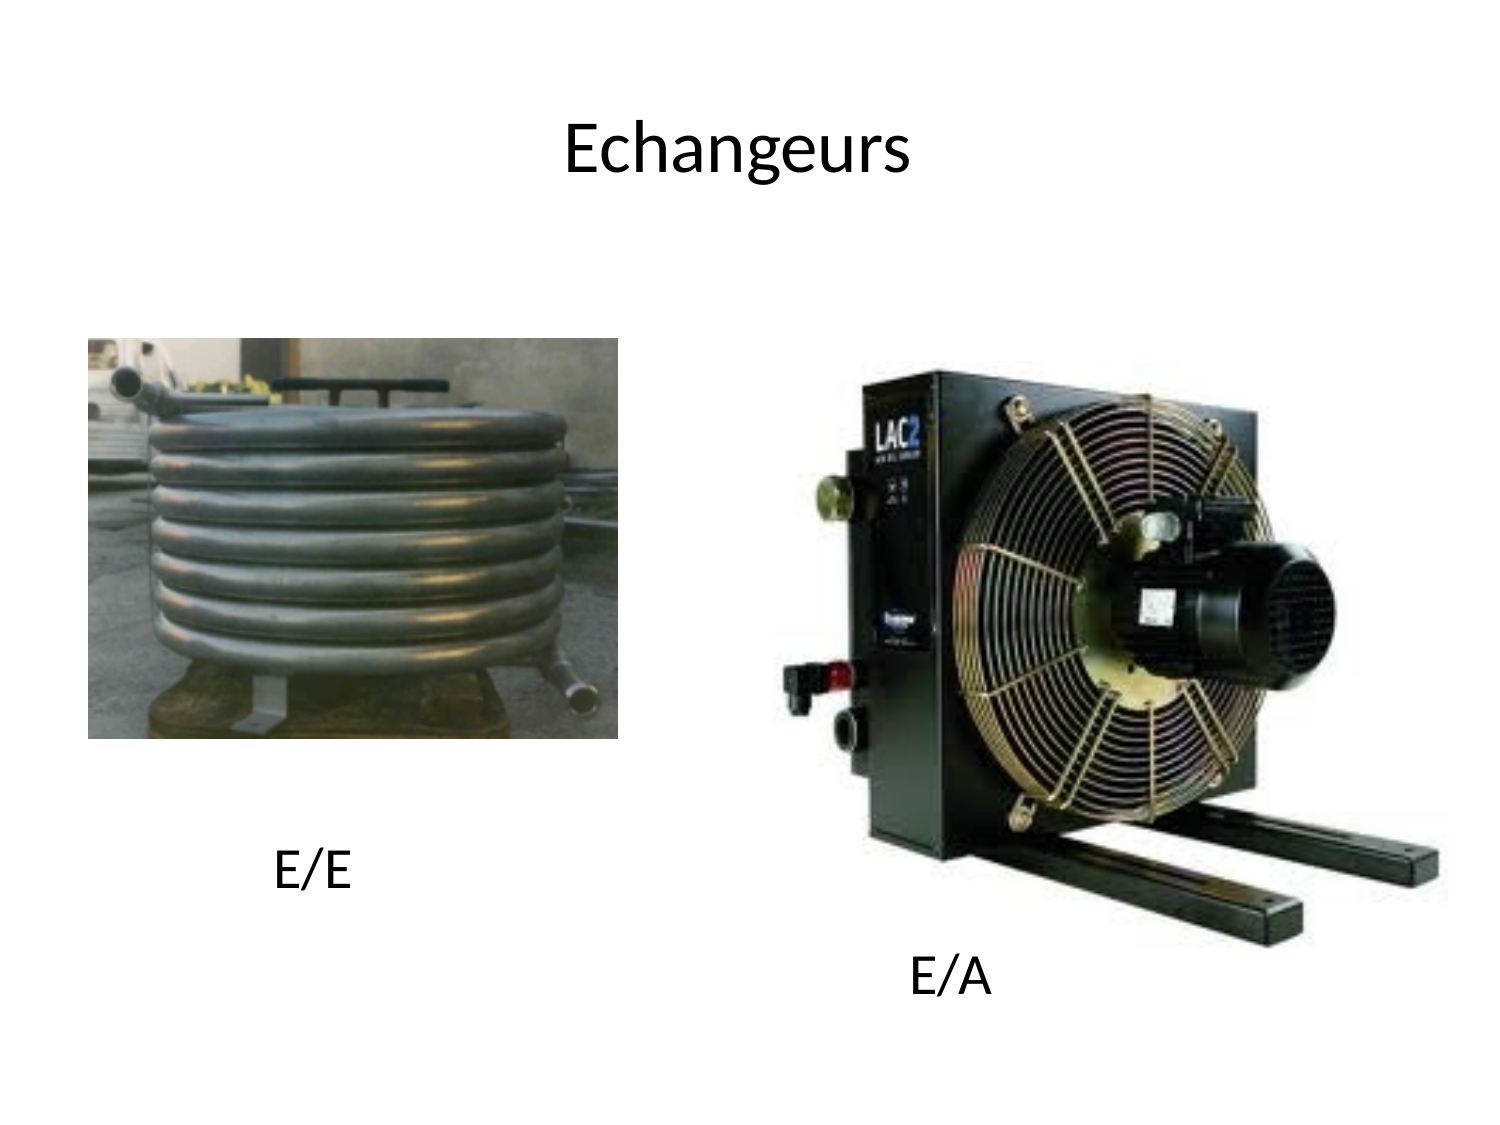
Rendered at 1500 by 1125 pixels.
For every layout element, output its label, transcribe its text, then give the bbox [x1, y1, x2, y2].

text_box E/E [253, 822, 372, 908]
text_box Echangeurs [549, 89, 987, 195]
picture [773, 361, 1449, 958]
picture [88, 337, 618, 739]
text_box E/A [891, 965, 1010, 1014]
